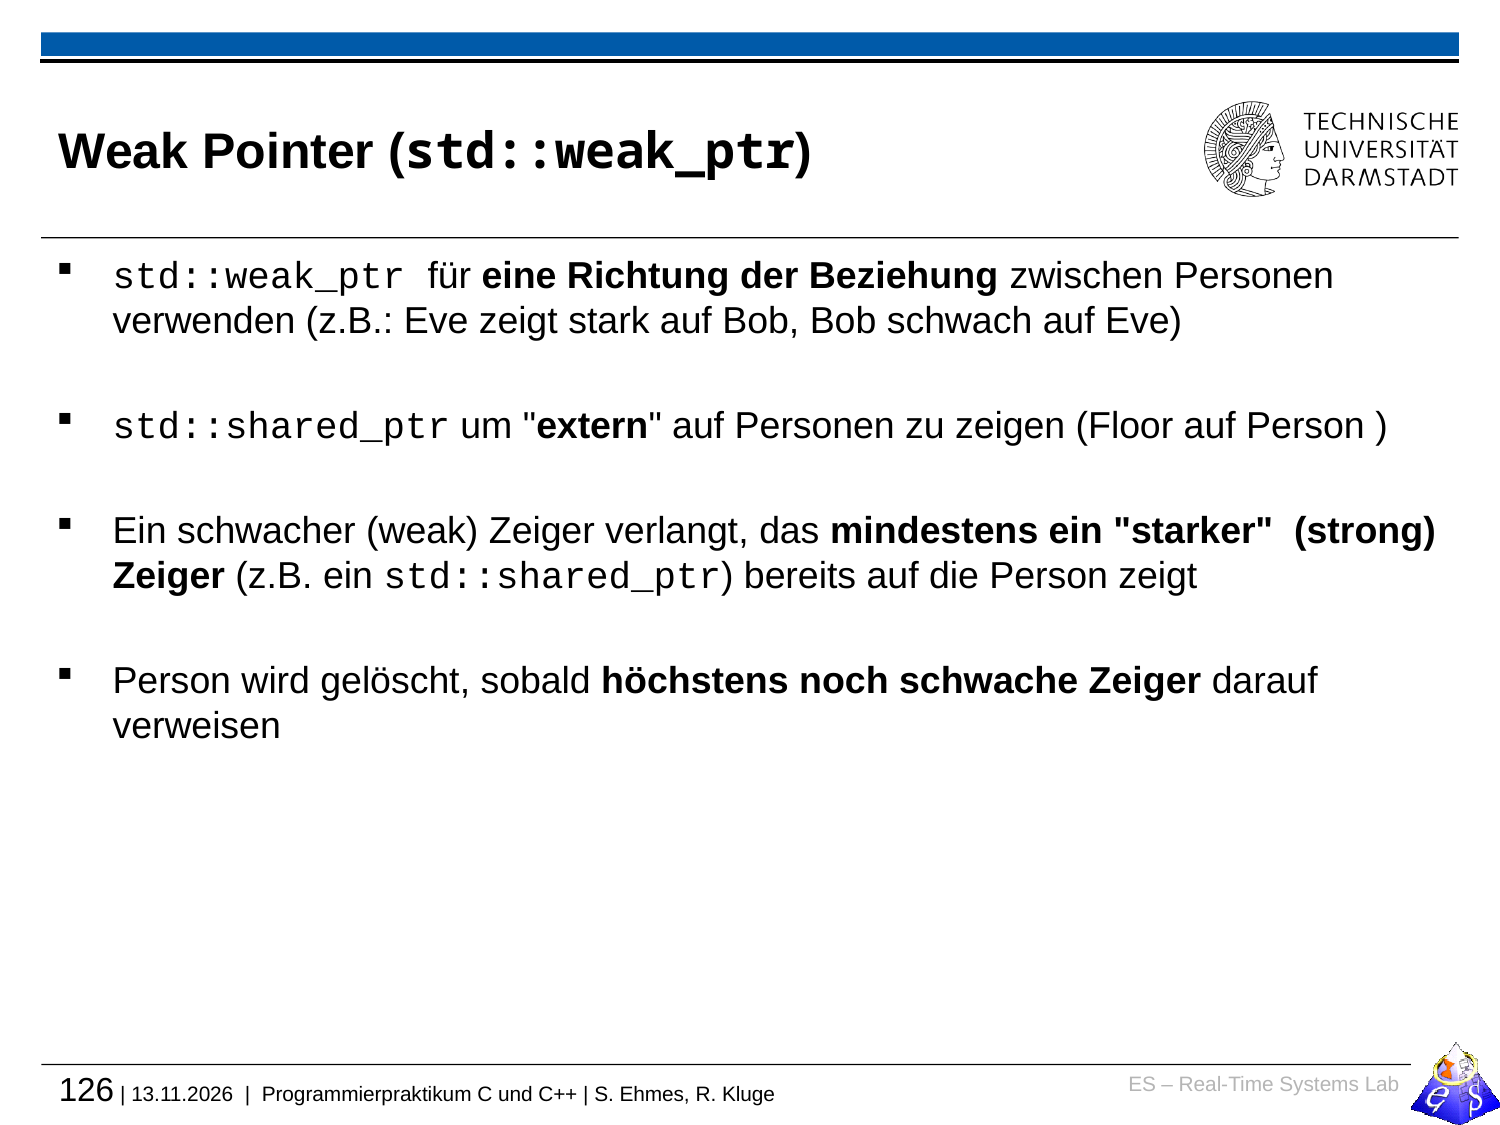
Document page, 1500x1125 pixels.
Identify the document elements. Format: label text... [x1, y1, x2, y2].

picture [1187, 84, 1483, 214]
picture [1411, 1041, 1500, 1125]
list std::weak_ptr für eine Richtung der Beziehung zwischen Personen verwenden (z.B.: Eve zeigt stark auf Bob, Bob schwach auf Eve) std::shared_ptr um "extern" auf Personen zu zeigen (Floor auf Person ) Ein schwacher (weak) Zeiger verlangt, das mindestens ein "starker" (strong) Zeiger (z.B. ein std::shared_ptr) bereits auf die Person zeigt Person wird gelöscht, sobald höchstens noch schwache Zeiger darauf verweisen [41, 243, 1459, 1059]
title Weak Pointer (std::weak_ptr) [58, 80, 1187, 218]
